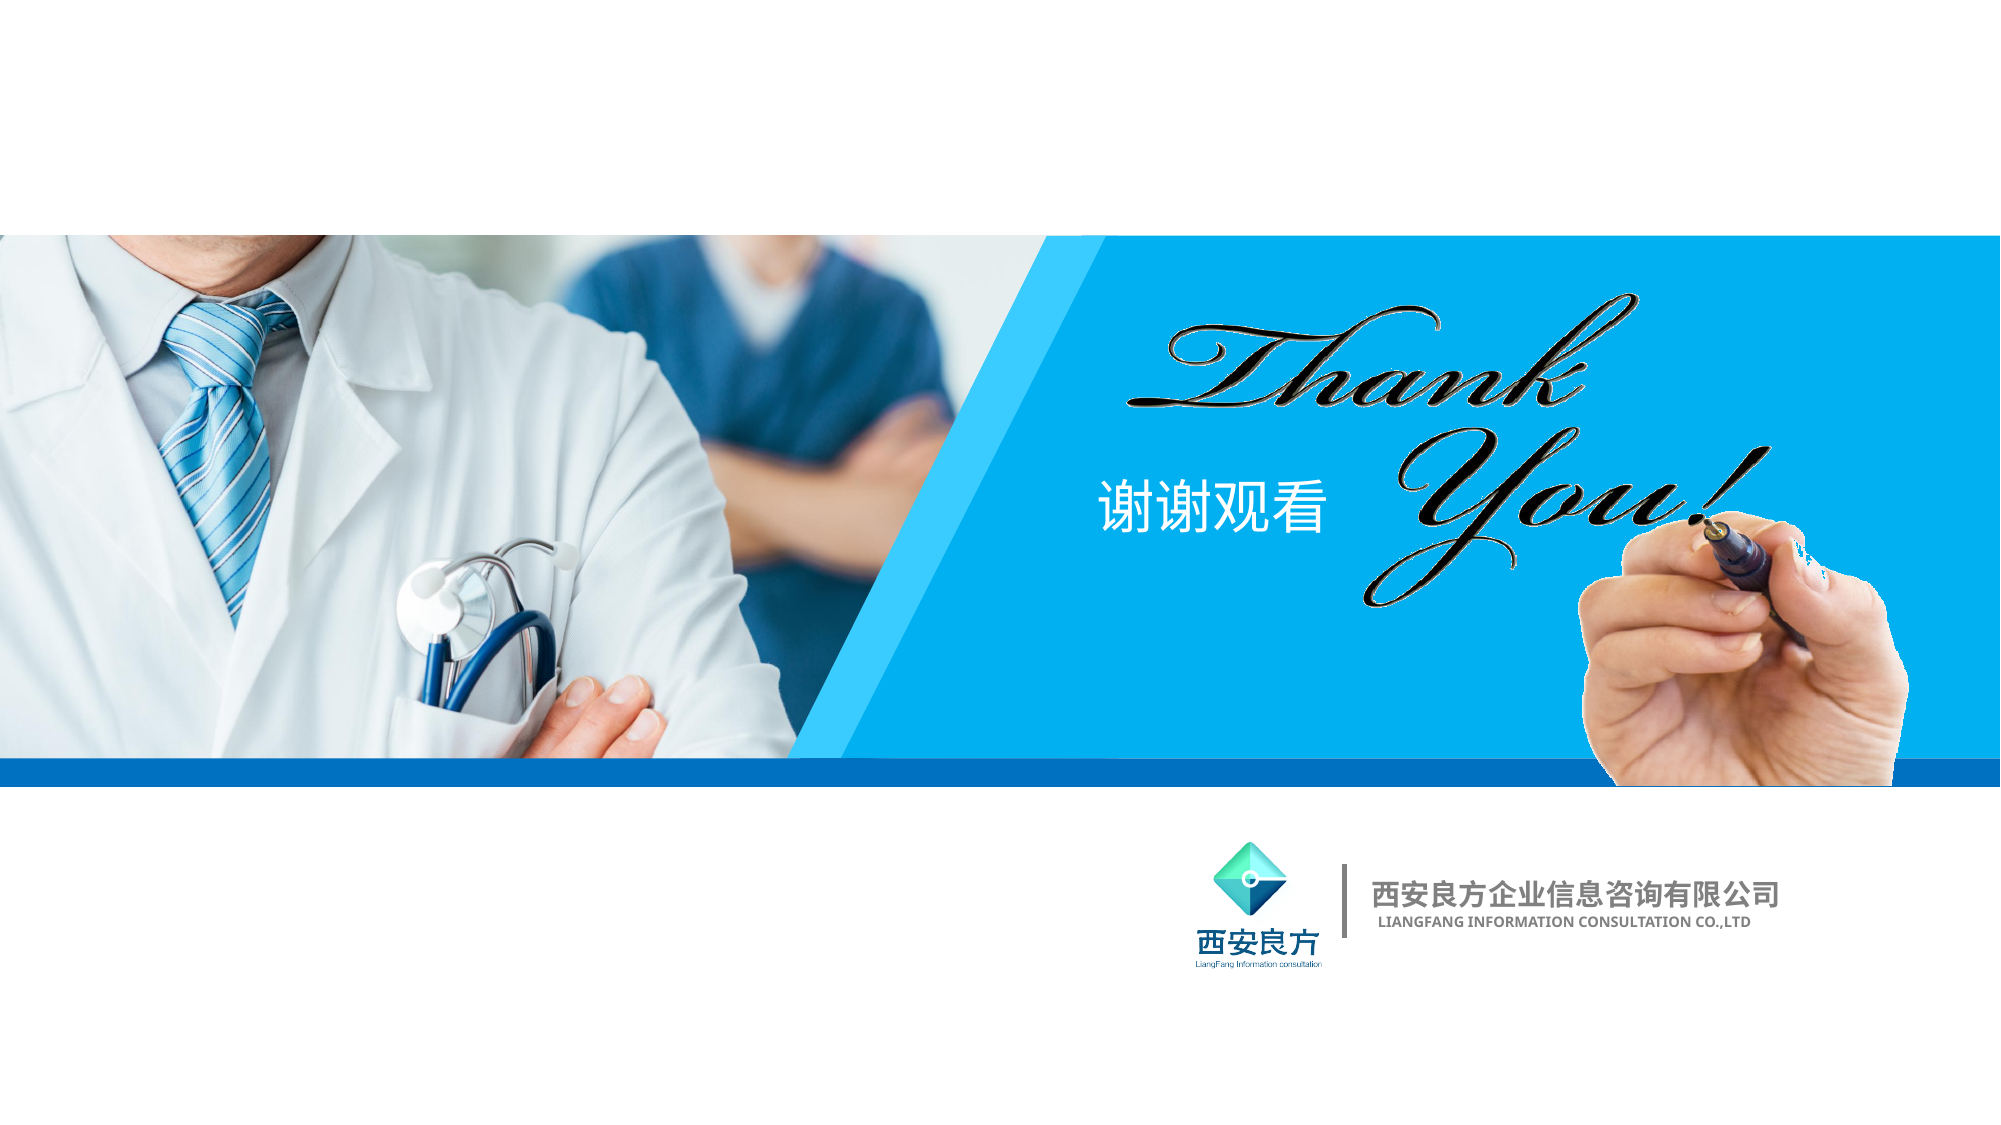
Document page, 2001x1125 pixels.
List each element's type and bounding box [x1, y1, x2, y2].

picture [1193, 502, 1199, 514]
picture [1134, 480, 1151, 532]
text_box [1344, 863, 1916, 939]
picture [1099, 498, 1114, 529]
picture [1216, 484, 1235, 529]
picture [1113, 480, 1131, 532]
picture [1135, 502, 1141, 514]
picture [1103, 482, 1110, 490]
picture [1364, 428, 1579, 607]
picture [1161, 482, 1168, 490]
picture [0, 235, 2000, 786]
picture [1157, 498, 1172, 529]
picture [1192, 480, 1209, 532]
picture [1171, 480, 1189, 532]
picture [1240, 482, 1264, 512]
picture [1519, 485, 1685, 526]
text_box [1118, 235, 2000, 280]
text_box [0, 772, 2000, 788]
picture [1703, 447, 1770, 509]
picture [1183, 842, 1322, 979]
picture [1275, 480, 1325, 532]
picture [1128, 294, 1638, 407]
picture [1235, 491, 1268, 531]
